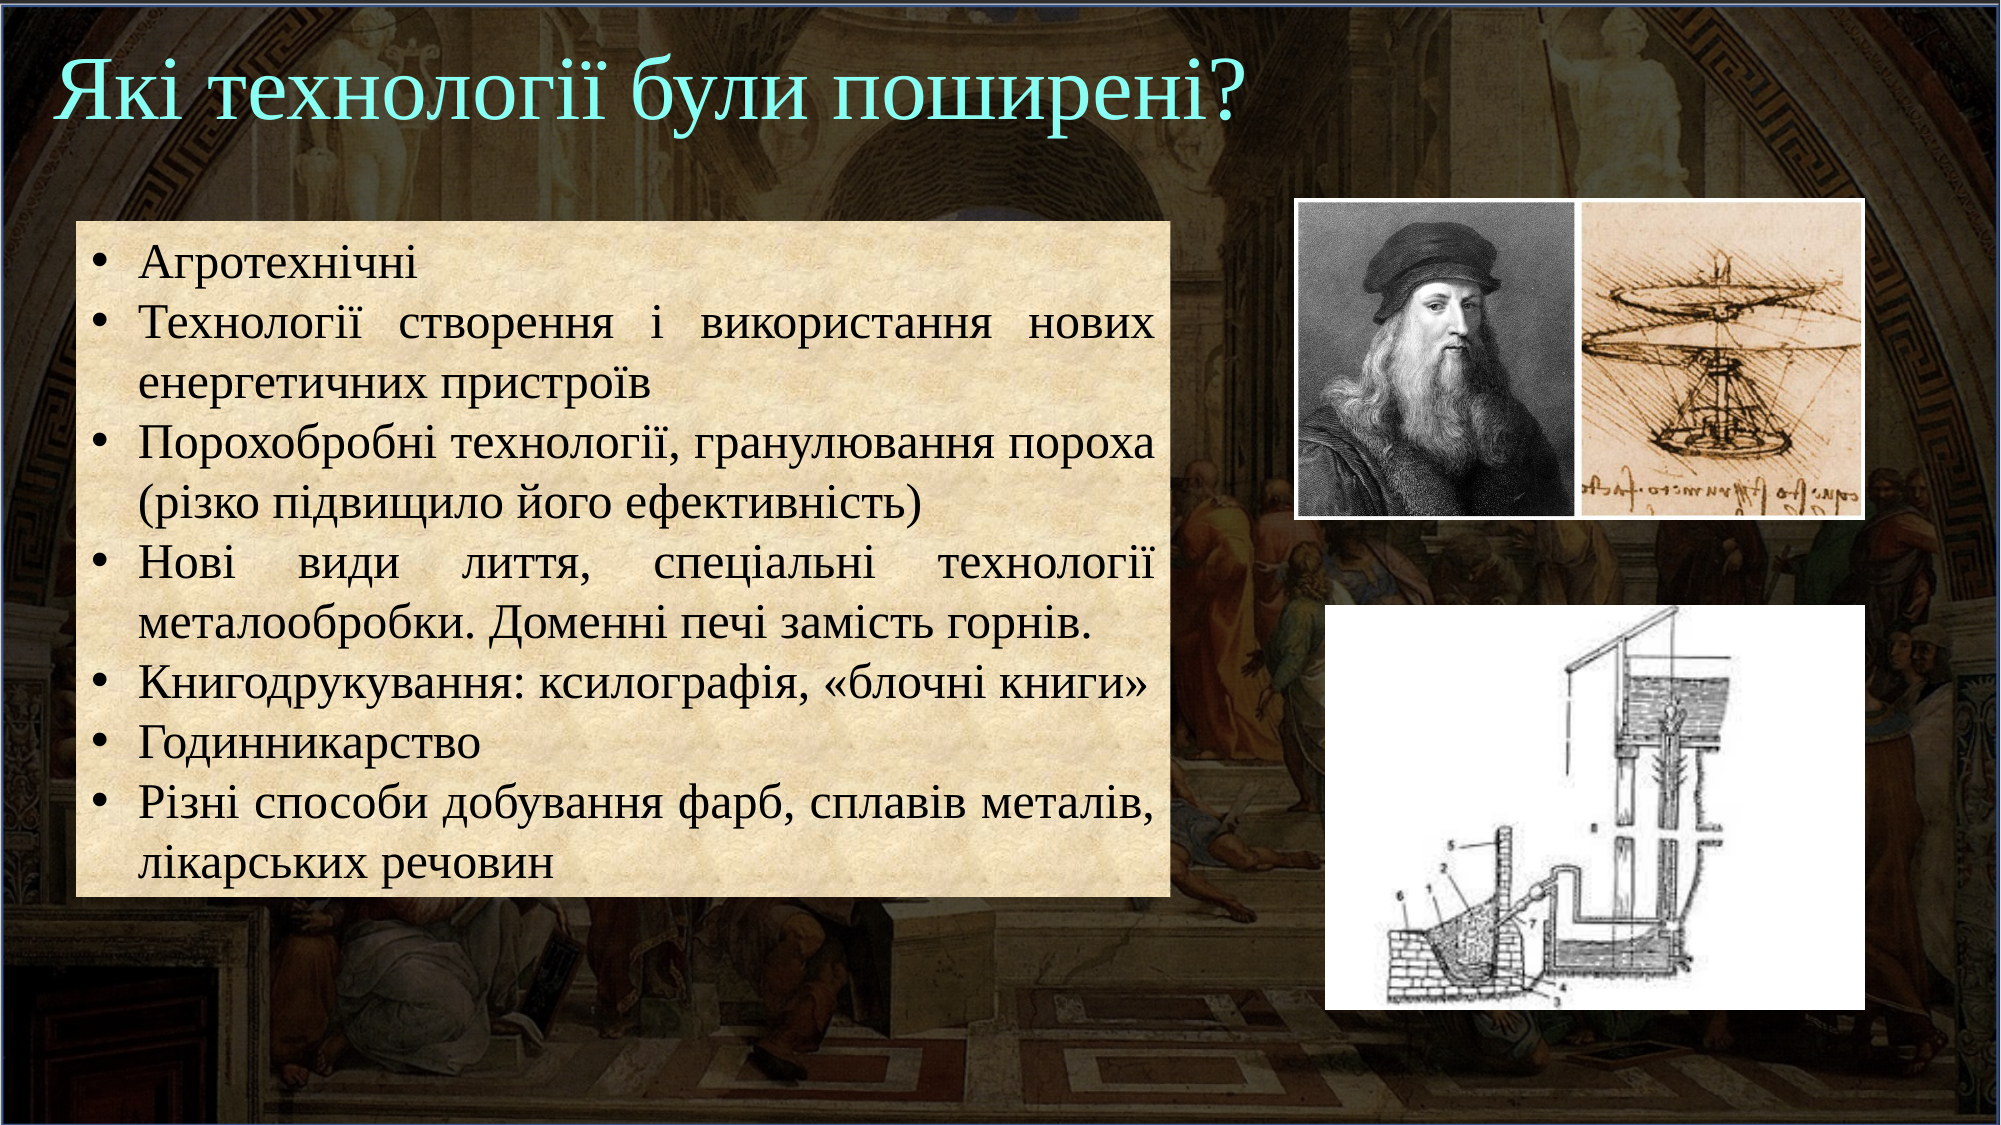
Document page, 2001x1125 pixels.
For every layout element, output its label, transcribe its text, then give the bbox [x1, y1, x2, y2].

title Які технології були поширені? [38, 0, 1764, 199]
text_box Агротехнічні Технології створення і використання нових енергетичних пристроїв Порохобробні технології, гранулювання пороха (різко підвищило його ефективність) Нові види лиття, спеціальні технології металообробки. Доменні печі замість горнів. Книгодрукування: ксилографія, «блочні книги» Годинникарство Різні способи добування фарб, сплавів металів, лікарських речовин [76, 221, 1171, 897]
picture [0, 0, 2001, 1125]
